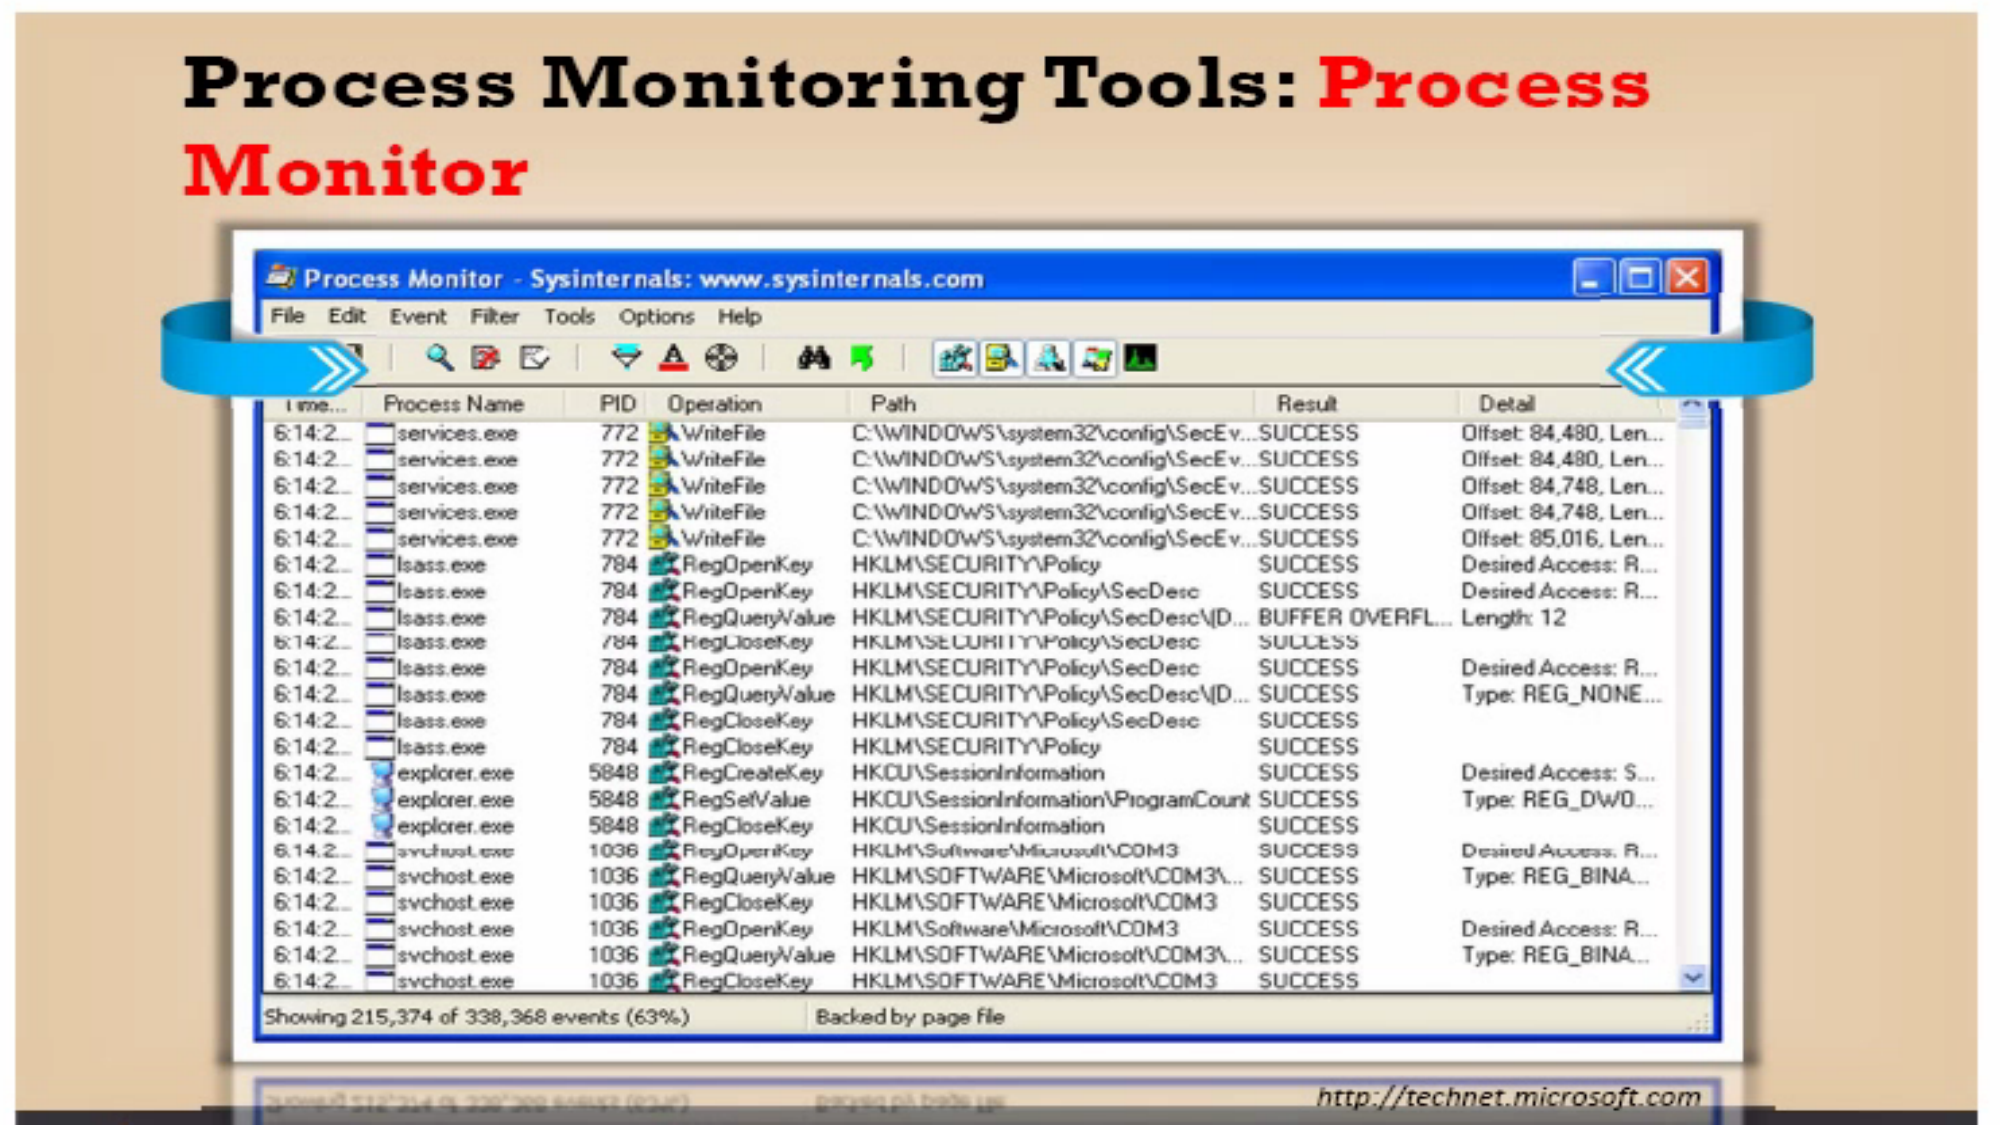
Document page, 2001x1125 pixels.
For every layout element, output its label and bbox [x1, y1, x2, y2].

list [0, 0, 2000, 1125]
